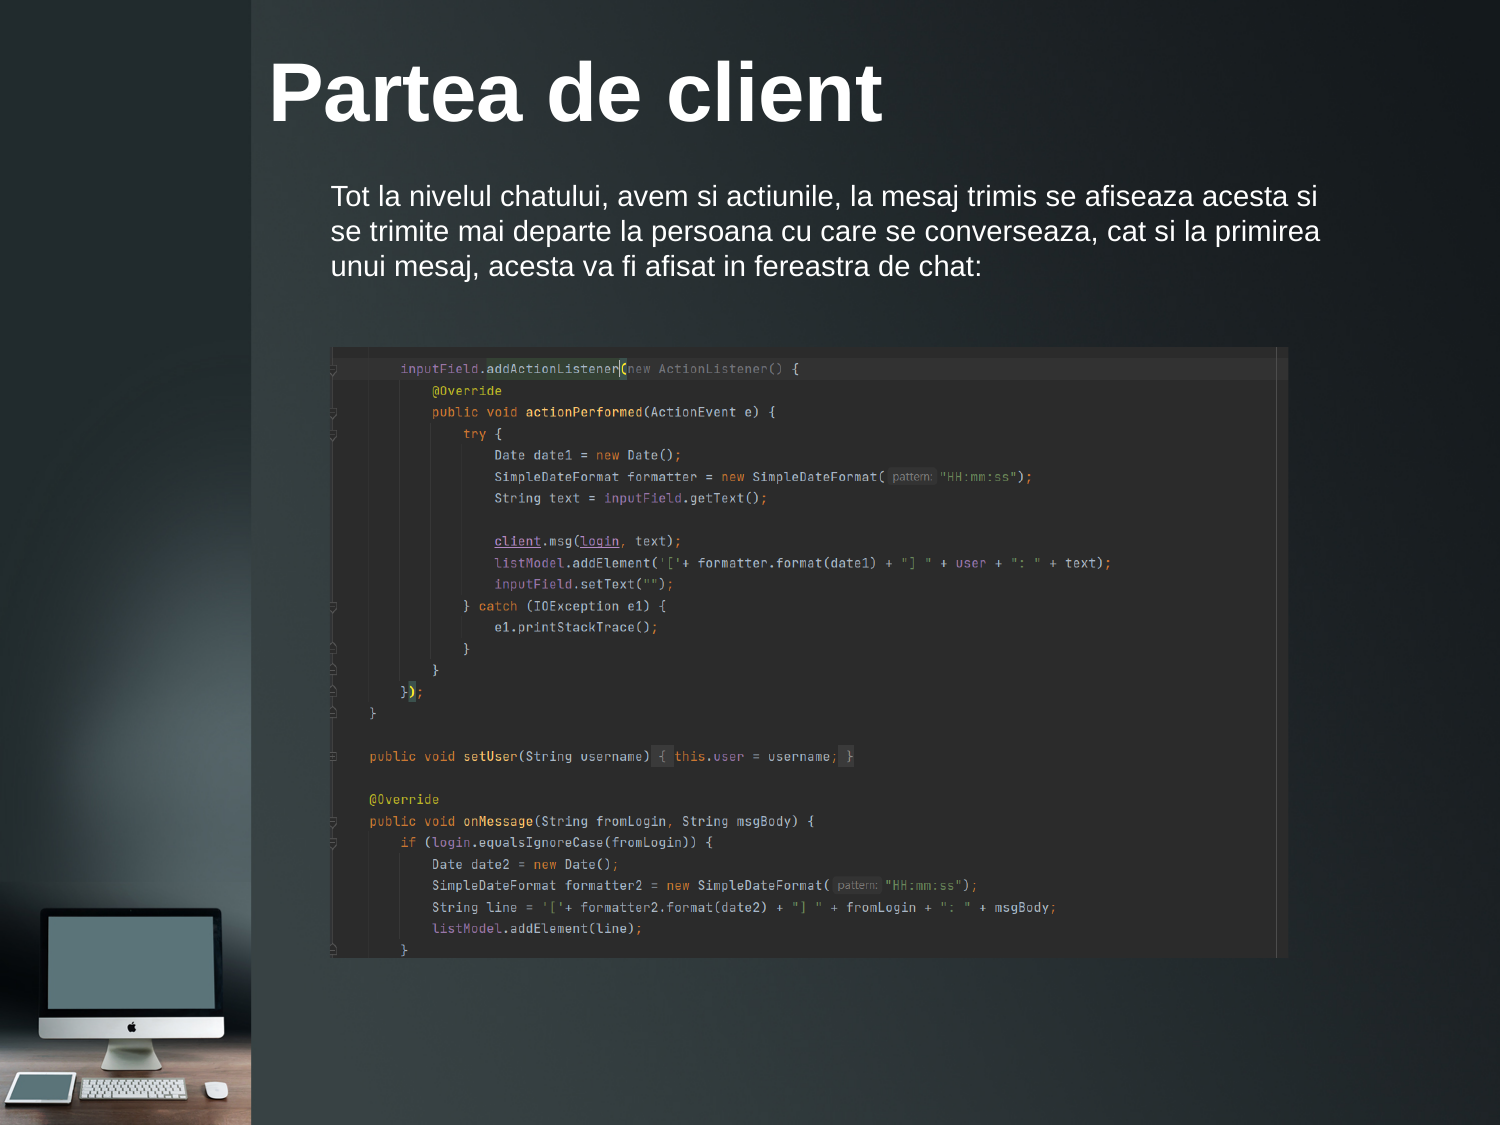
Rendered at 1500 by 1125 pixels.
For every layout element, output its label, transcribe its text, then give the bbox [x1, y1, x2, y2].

picture [0, 0, 1500, 1125]
title Partea de client [253, 0, 1500, 176]
text_box Tot la nivelul chatului, avem si actiunile, la mesaj trimis se afiseaza acesta si se trimite mai departe la persoana cu care se converseaza, cat si la primirea unui mesaj, acesta va fi afisat in fereastra de chat: [265, 170, 1353, 910]
